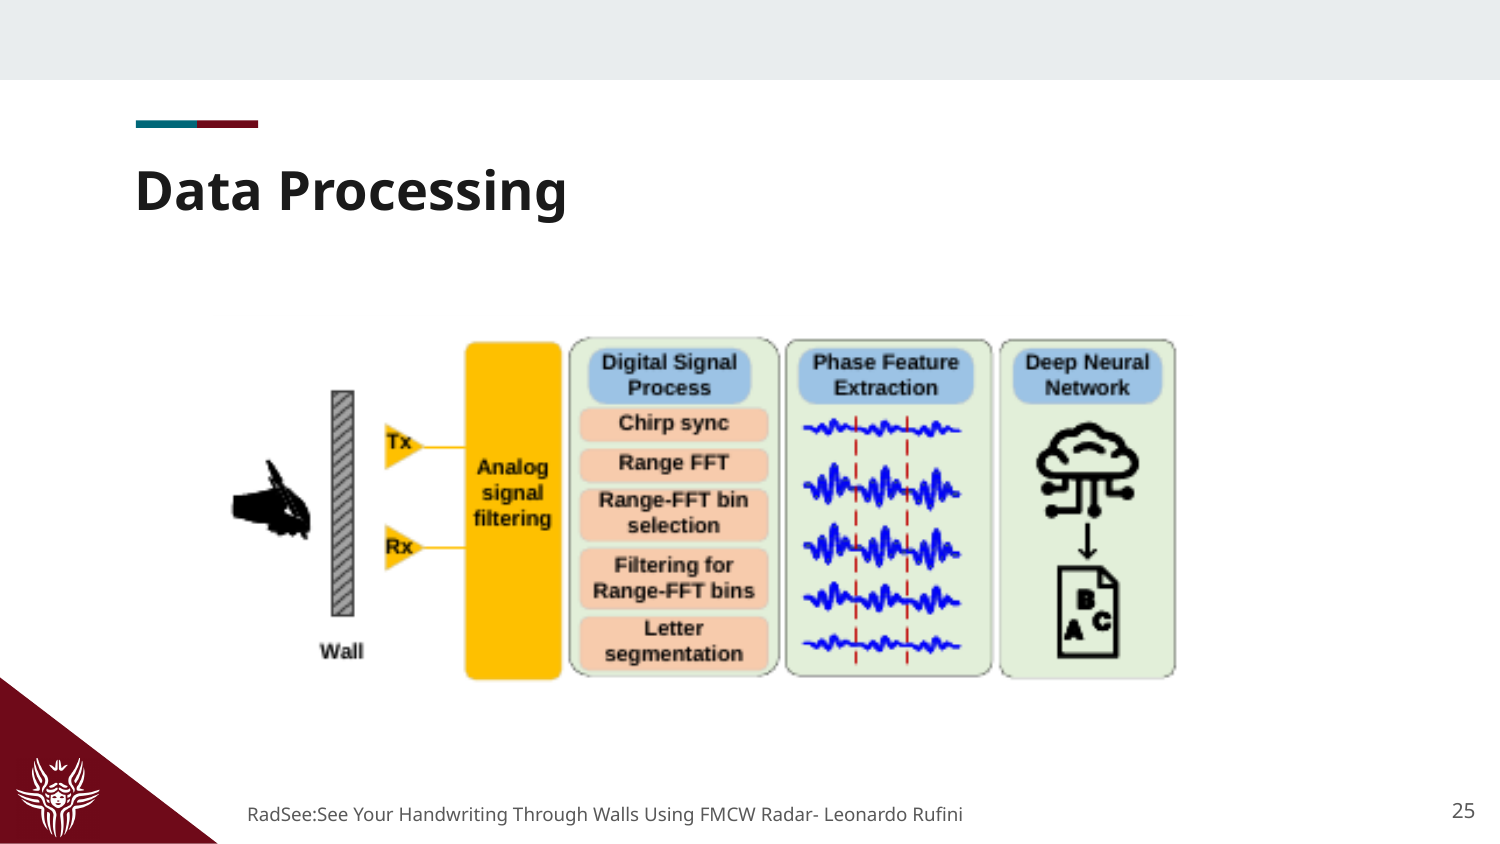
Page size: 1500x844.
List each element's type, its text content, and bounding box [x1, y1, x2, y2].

picture [16, 758, 100, 839]
picture [212, 314, 1193, 699]
subtitle RadSee:See Your Handwriting Through Walls Using FMCW Radar- Leonardo Rufini [232, 783, 1193, 839]
slide_number ‹#› [1400, 779, 1491, 844]
title Data Processing [119, 141, 1381, 230]
